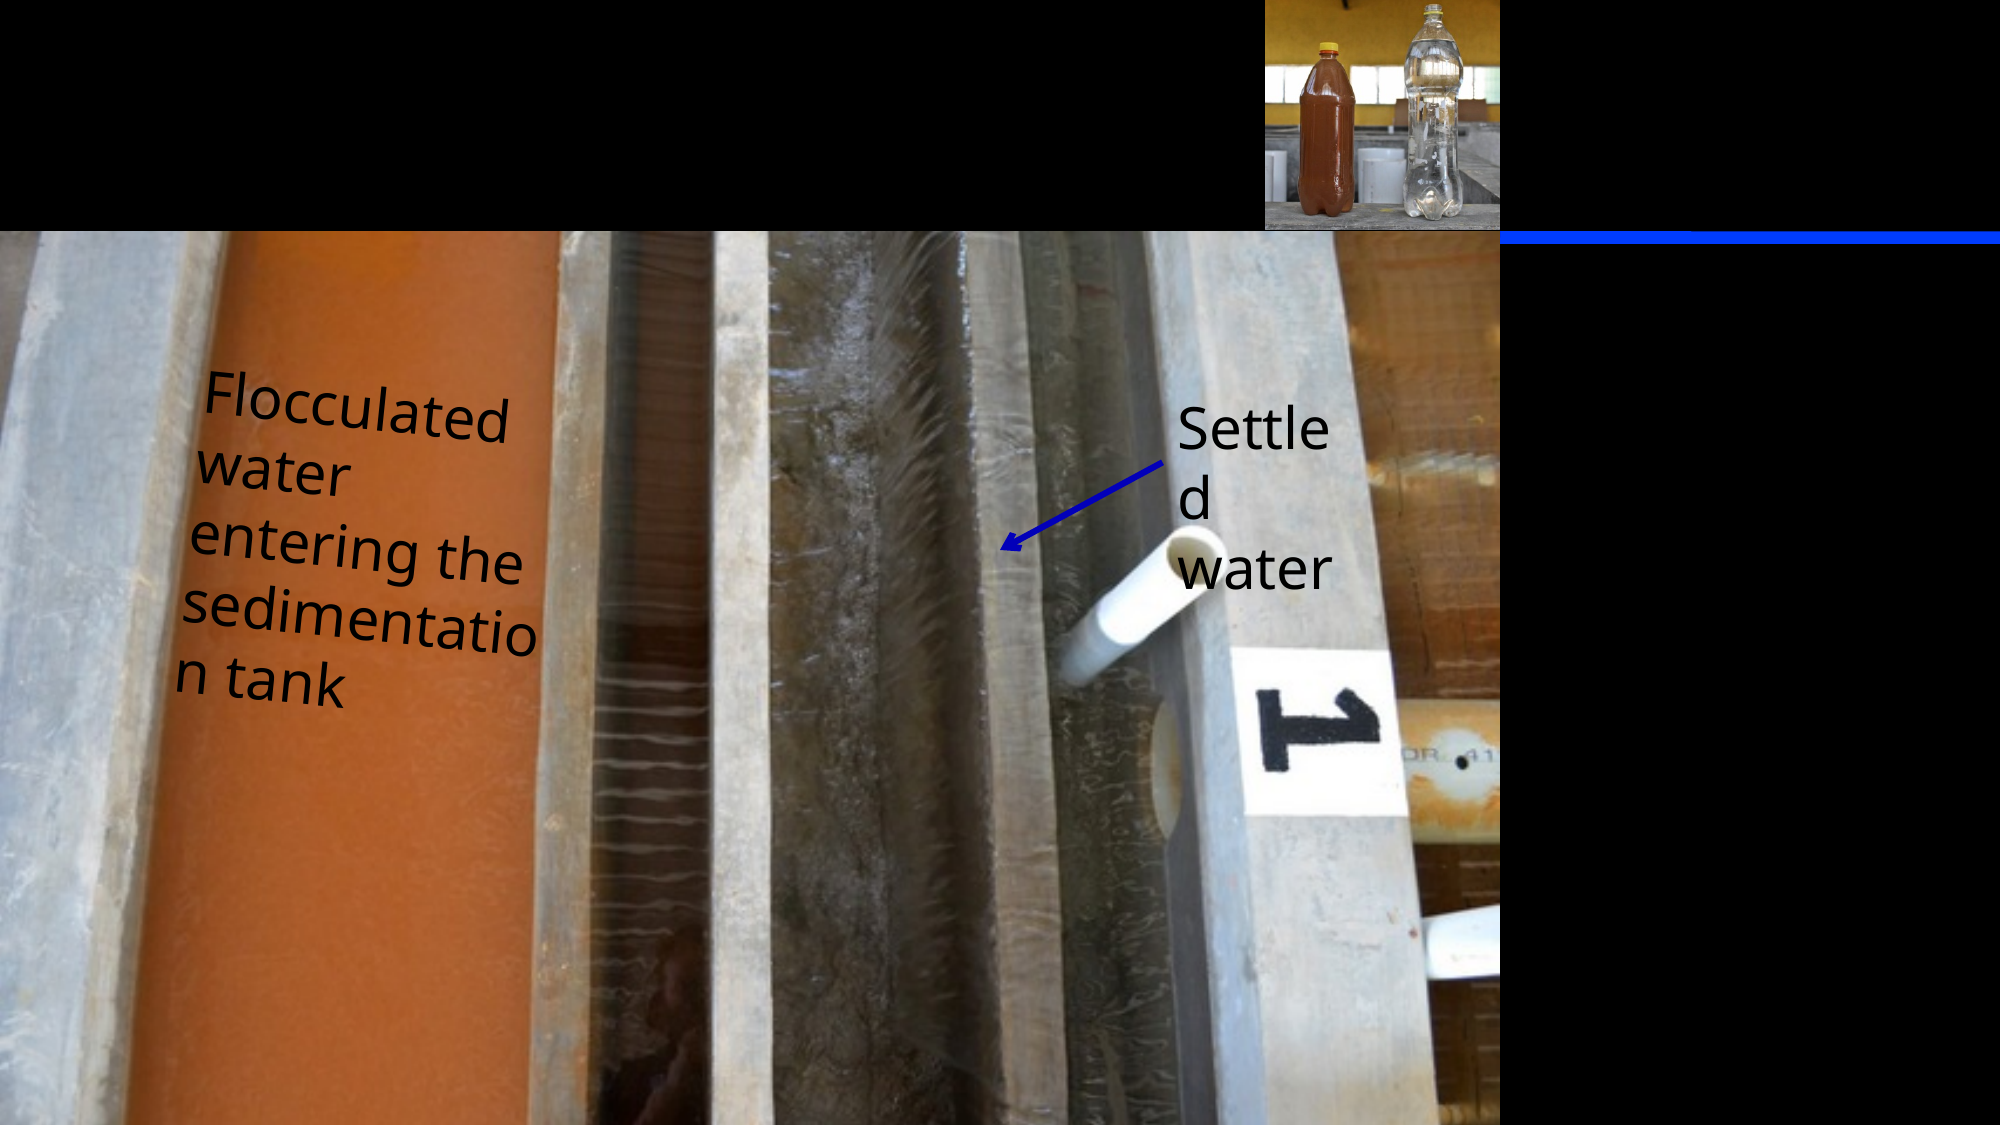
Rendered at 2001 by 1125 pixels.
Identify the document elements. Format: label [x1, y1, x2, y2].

text_box [999, 462, 1163, 551]
picture [0, 0, 1501, 1125]
